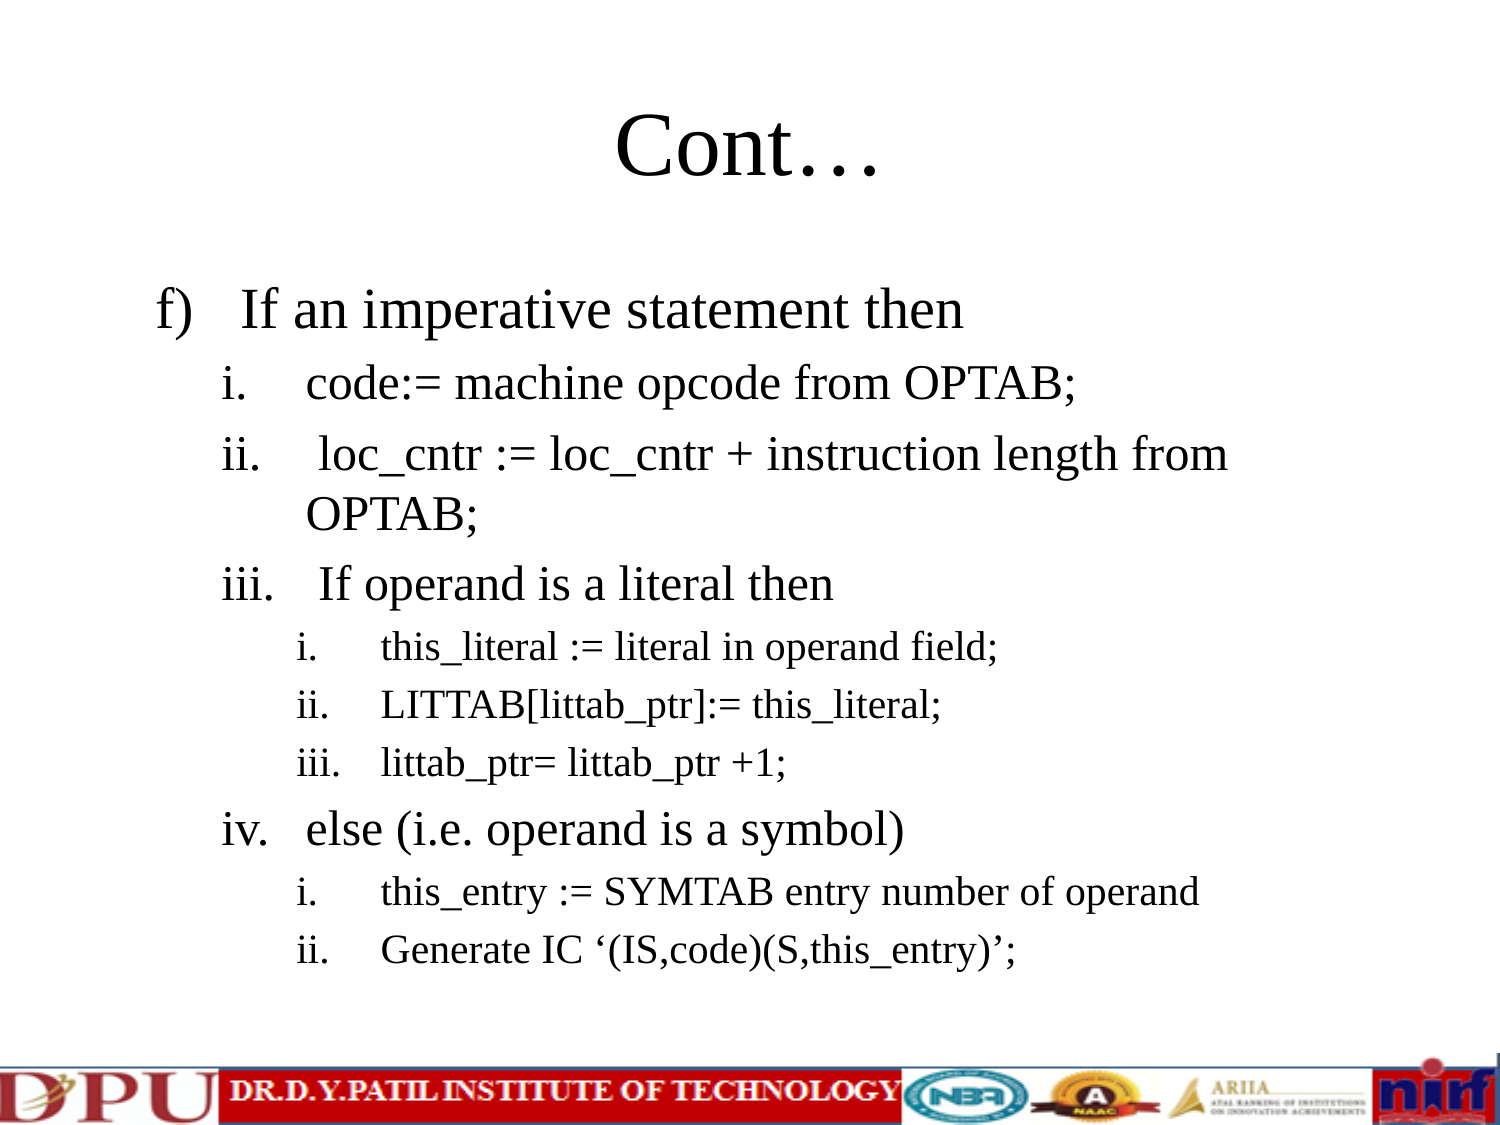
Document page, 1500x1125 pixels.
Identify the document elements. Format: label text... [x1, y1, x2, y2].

title Cont… [75, 45, 1425, 233]
list If an imperative statement then code:= machine opcode from OPTAB; loc_cntr := loc_cntr + instruction length from OPTAB; If operand is a literal then this_literal := literal in operand field; LITTAB[littab_ptr]:= this_literal; littab_ptr= littab_ptr +1; else (i.e. operand is a symbol) this_entry := SYMTAB entry number of operand Generate IC ‘(IS,code)(S,this_entry)’; [75, 262, 1425, 1005]
picture [0, 1052, 1500, 1125]
